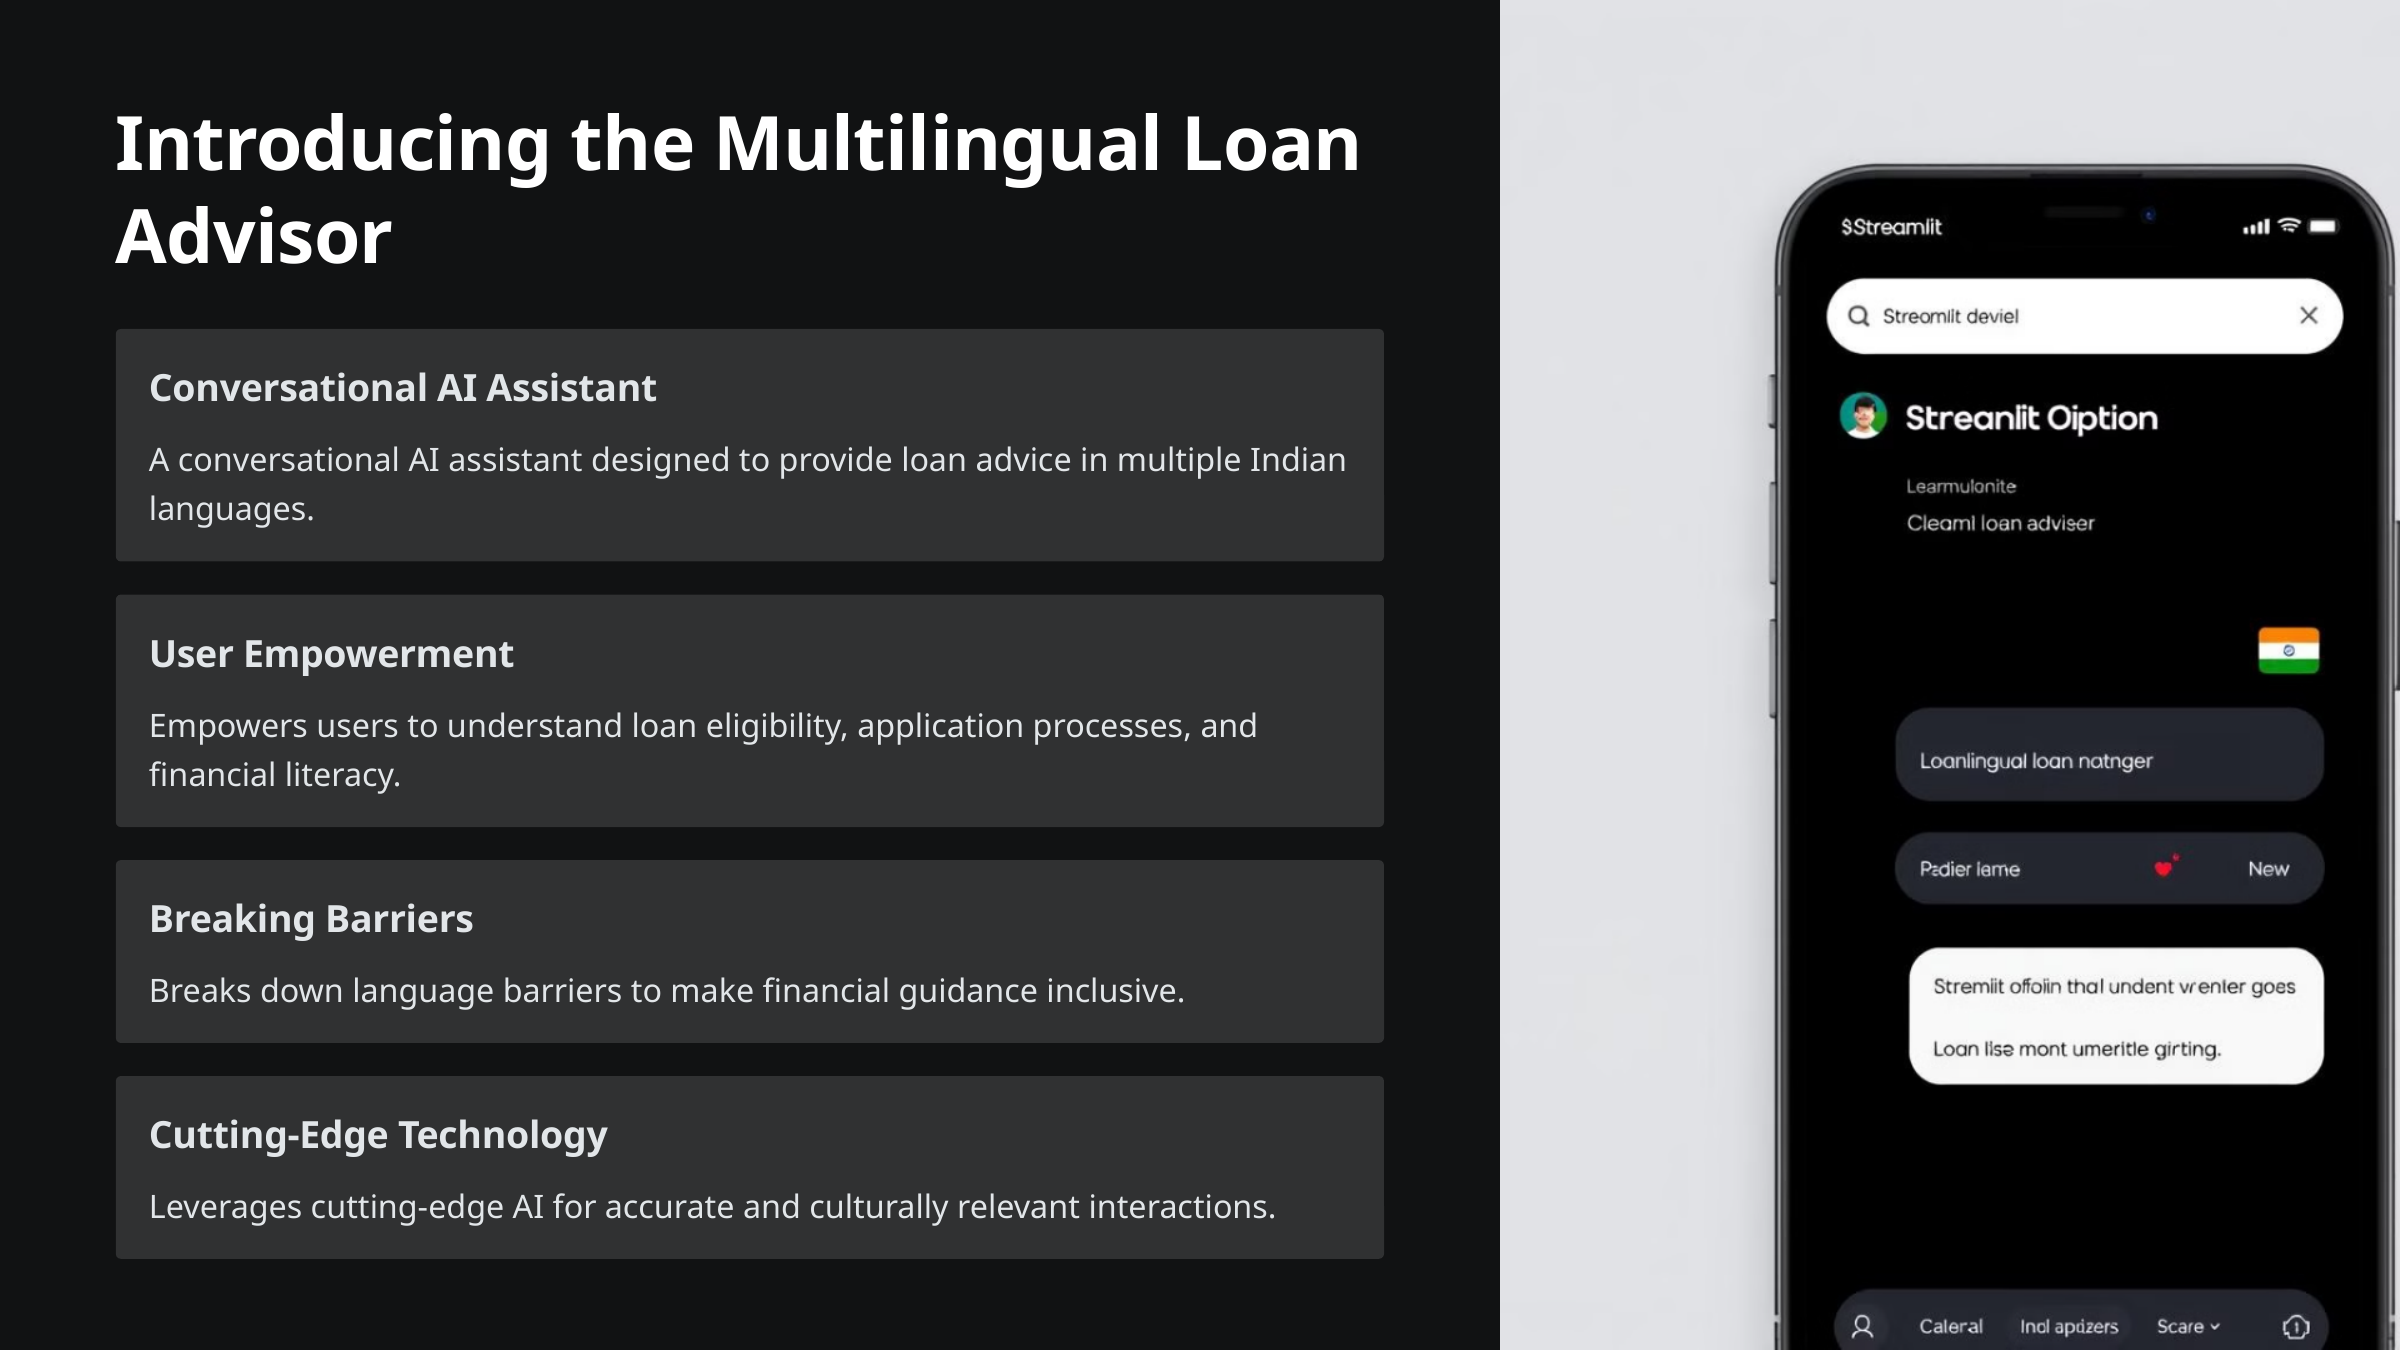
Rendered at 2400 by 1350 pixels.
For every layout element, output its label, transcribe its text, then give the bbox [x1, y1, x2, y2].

picture [1499, 0, 2400, 1350]
text_box Empowers users to understand loan eligibility, application processes, and financial literacy. [148, 694, 1351, 794]
text_box User Empowerment [148, 627, 539, 675]
text_box A conversational AI assistant designed to provide loan advice in multiple Indian languages. [148, 428, 1351, 529]
text_box Breaking Barriers [148, 893, 526, 941]
text_box Conversational AI Assistant [148, 362, 678, 409]
text_box Cutting-Edge Technology [148, 1109, 644, 1157]
text_box [115, 328, 1385, 562]
text_box [115, 594, 1385, 828]
text_box [115, 1076, 1385, 1259]
text_box Breaks down language barriers to make financial guidance inclusive. [148, 960, 1351, 1010]
text_box [115, 860, 1385, 1043]
text_box Leverages cutting-edge AI for accurate and culturally relevant interactions. [148, 1176, 1351, 1226]
text_box Introducing the Multilingual Loan Advisor [115, 91, 1384, 280]
